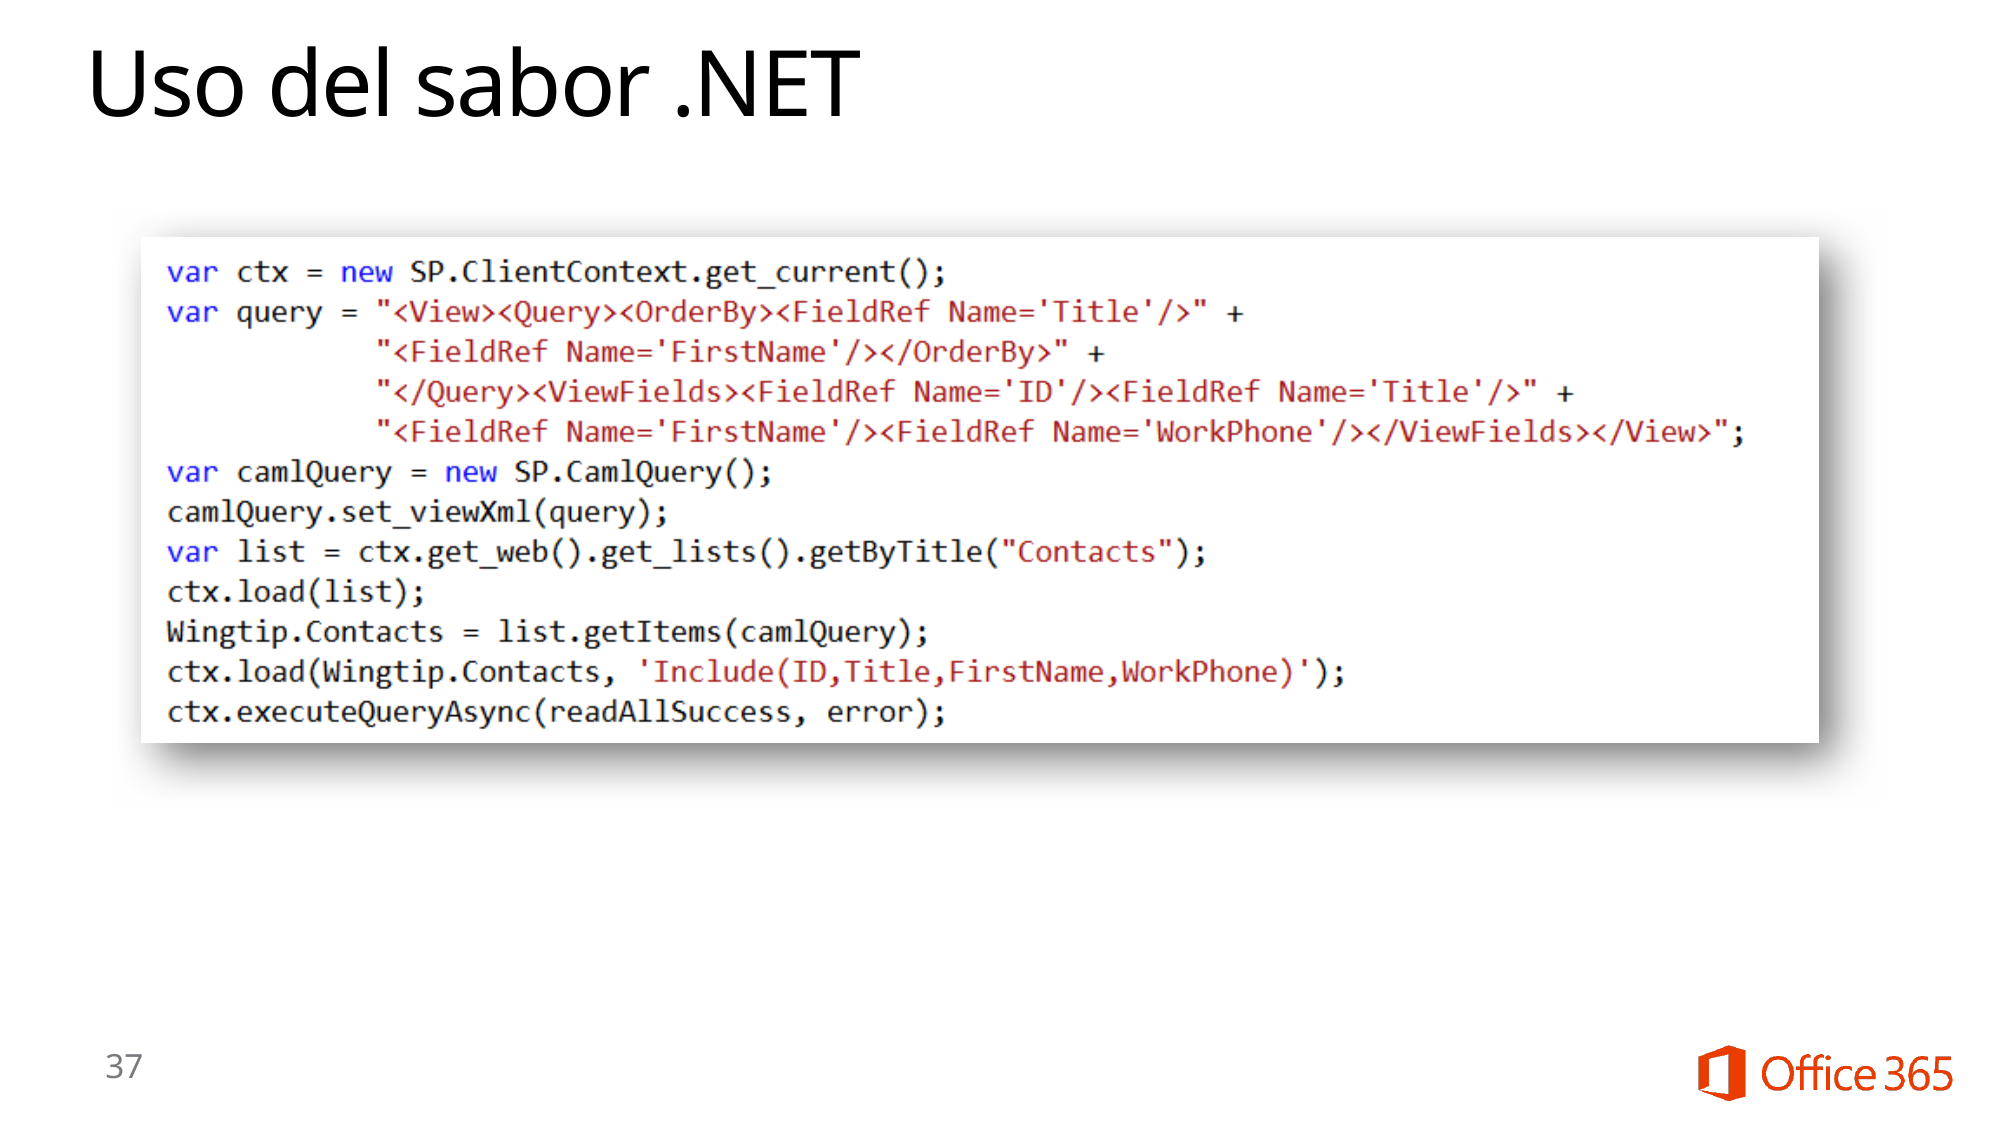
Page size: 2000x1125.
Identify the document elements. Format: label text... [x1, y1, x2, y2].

slide_number 37 [85, 1049, 178, 1086]
picture [1674, 1021, 1975, 1125]
picture [141, 237, 1819, 743]
title Uso del sabor .NET [85, 37, 1914, 161]
